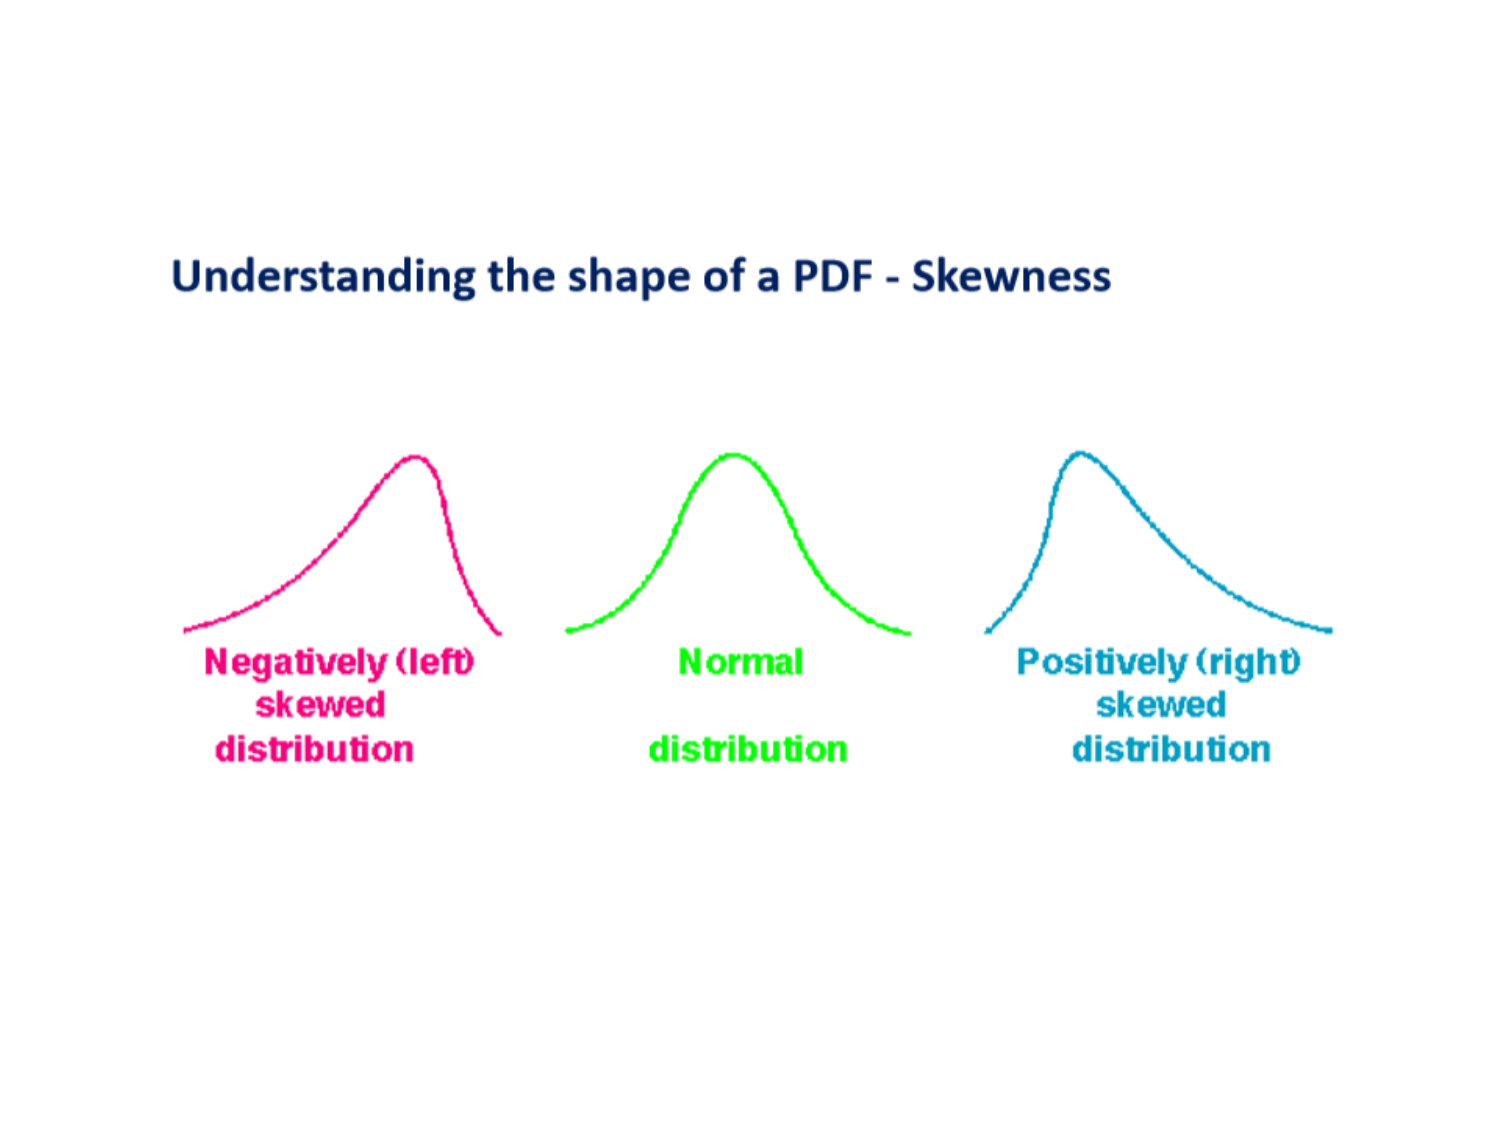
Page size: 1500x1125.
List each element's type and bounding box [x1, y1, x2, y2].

picture [155, 240, 1344, 885]
